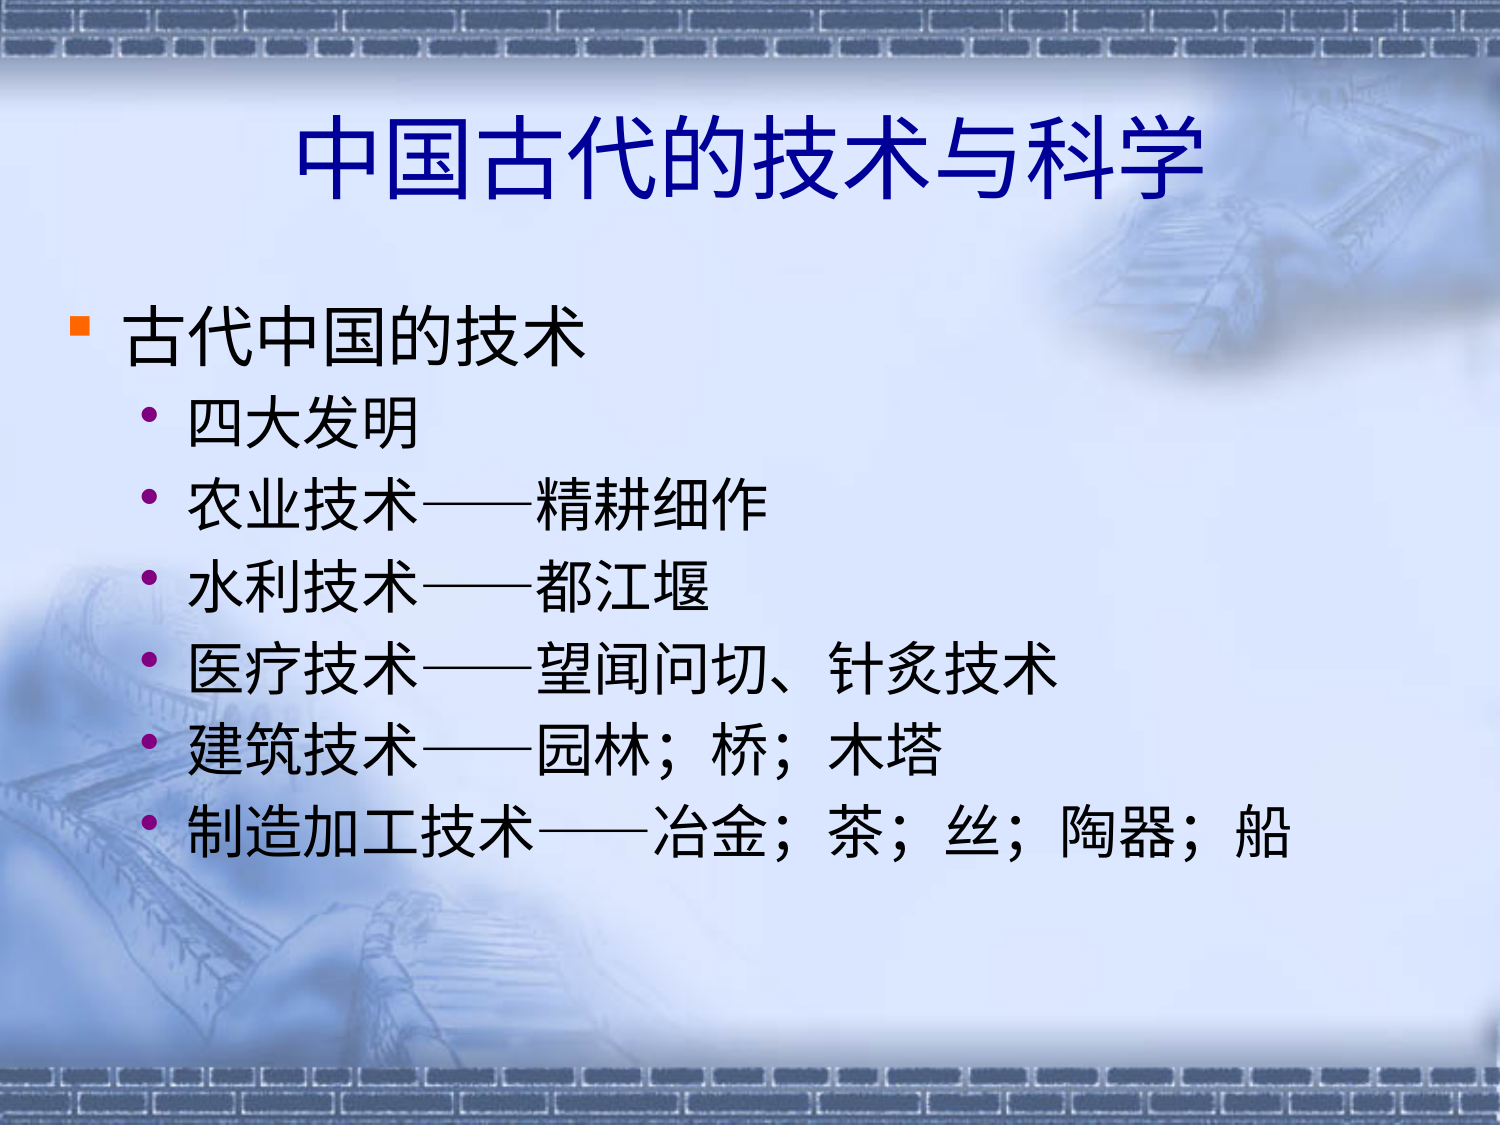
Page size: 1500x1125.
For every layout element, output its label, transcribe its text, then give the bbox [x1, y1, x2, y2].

list 古代中国的技术 四大发明 农业技术——精耕细作 水利技术——都江堰 医疗技术——望闻问切、针炙技术 建筑技术——园林；桥；木塔 制造加工技术——冶金；茶；丝；陶器；船 [49, 287, 1451, 988]
title 中国古代的技术与科学 [49, 62, 1451, 250]
picture [0, 0, 1500, 1125]
